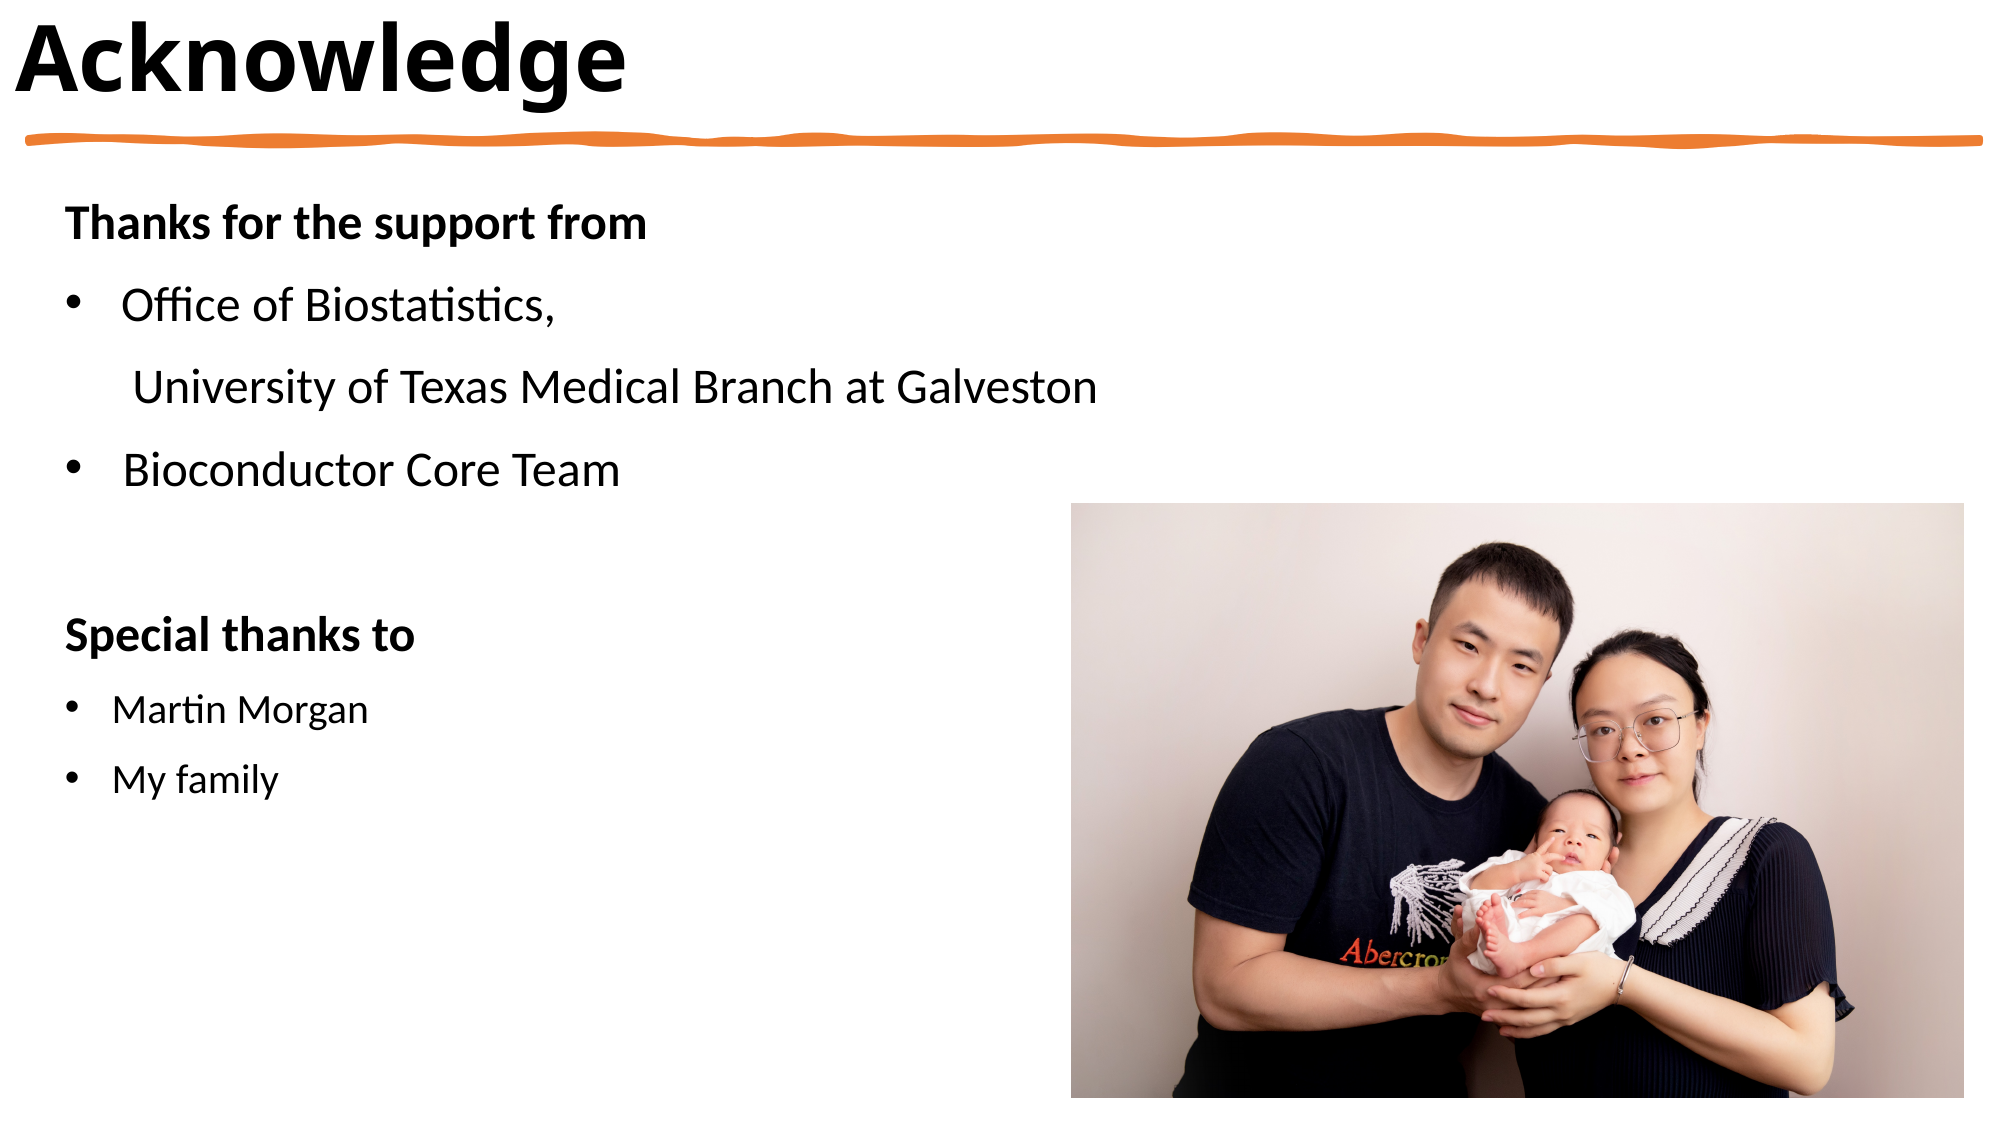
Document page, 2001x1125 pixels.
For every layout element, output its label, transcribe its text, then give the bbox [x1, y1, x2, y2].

text_box Thanks for the support from Office of Biostatistics, University of Texas Medical Branch at Galveston Bioconductor Core Team Special thanks to Martin Morgan My family [50, 181, 1138, 870]
picture [1071, 503, 1964, 1099]
picture [0, 89, 2000, 161]
title Acknowledge [0, 1, 1717, 89]
